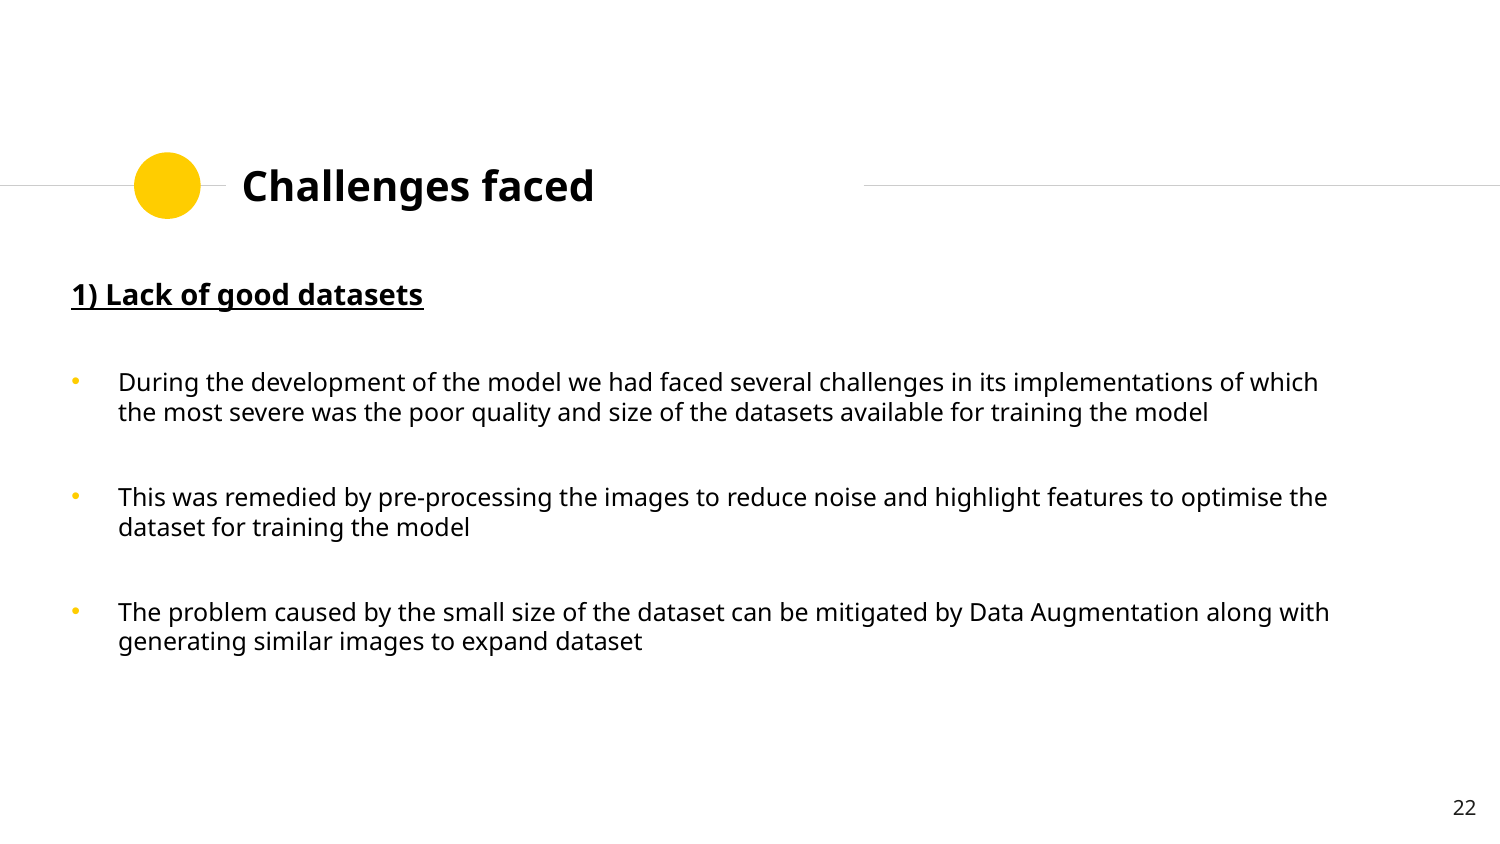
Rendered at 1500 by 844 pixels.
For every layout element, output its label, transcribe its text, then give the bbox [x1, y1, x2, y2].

slide_number 22 [1401, 779, 1492, 844]
list 1) Lack of good datasets During the development of the model we had faced several challenges in its implementations of which the most severe was the poor quality and size of the datasets available for training the model This was remedied by pre-processing the images to reduce noise and highlight features to optimise the dataset for training the model The problem caused by the small size of the dataset can be mitigated by Data Augmentation along with generating similar images to expand dataset [56, 261, 1361, 795]
title Challenges faced [226, 149, 863, 221]
